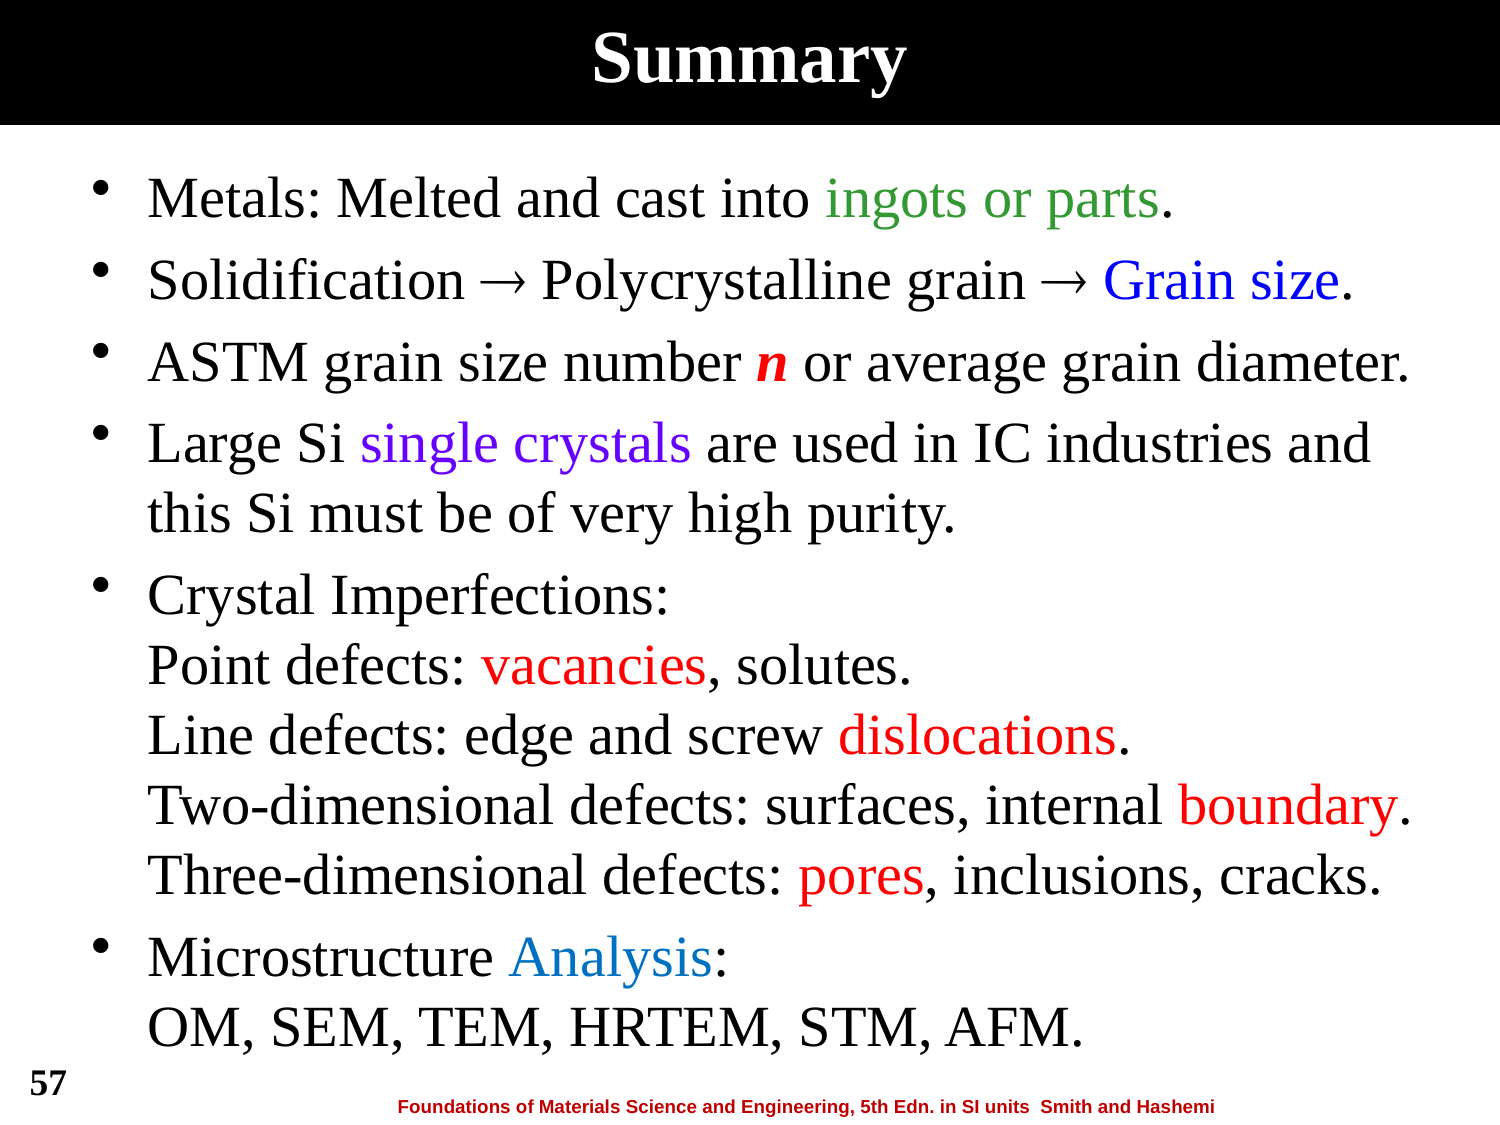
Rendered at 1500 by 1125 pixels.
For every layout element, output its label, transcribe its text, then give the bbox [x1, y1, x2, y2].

text_box Summary [0, 0, 1500, 125]
text_box Metals: Melted and cast into ingots or parts. Solidification  Polycrystalline grain  Grain size. ASTM grain size number n or average grain diameter. Large Si single crystals are used in IC industries and this Si must be of very high purity. Crystal Imperfections: Point defects: vacancies, solutes. Line defects: edge and screw dislocations. Two-dimensional defects: surfaces, internal boundary. Three-dimensional defects: pores, inclusions, cracks. Microstructure Analysis: OM, SEM, TEM, HRTEM, STM, AFM. [76, 152, 1436, 1071]
slide_number 57 [0, 1049, 83, 1125]
